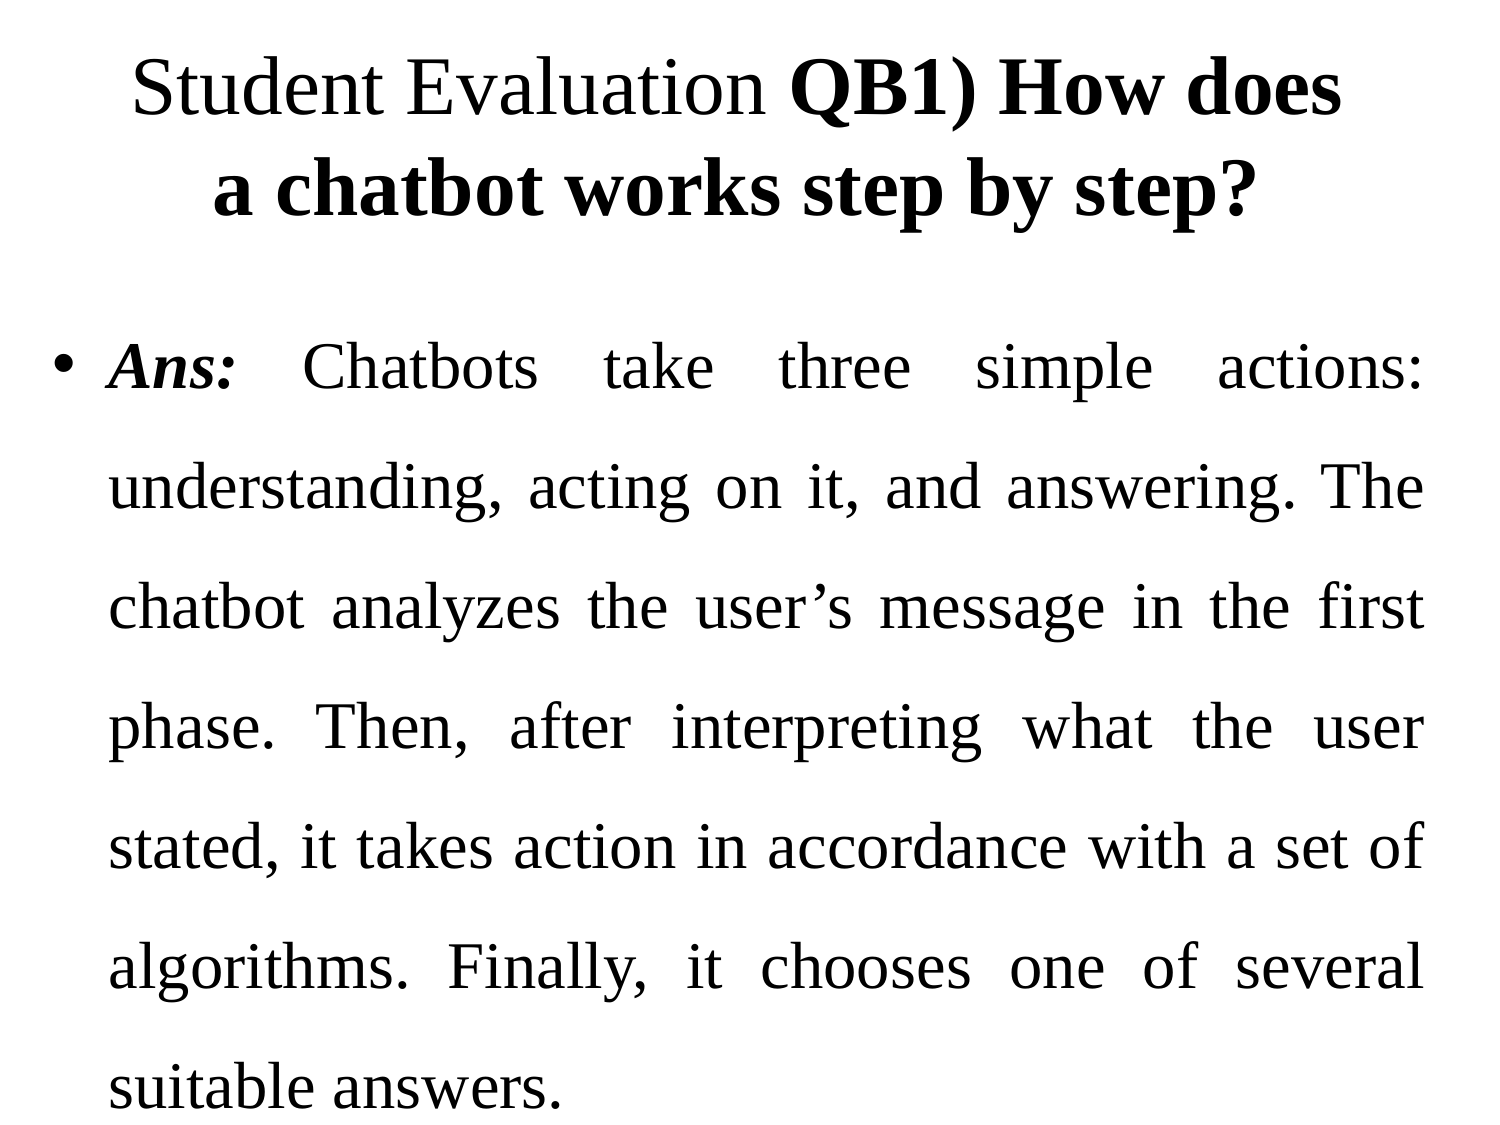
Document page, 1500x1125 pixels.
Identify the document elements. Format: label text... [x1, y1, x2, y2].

title Student Evaluation QB1) How does a chatbot works step by step? [89, 49, 1385, 214]
list Ans: Chatbots take three simple actions: understanding, acting on it, and answering. The chatbot analyzes the user’s message in the first phase. Then, after interpreting what the user stated, it takes action in accordance with a set of algorithms. Finally, it chooses one of several suitable answers. [37, 274, 1443, 1018]
